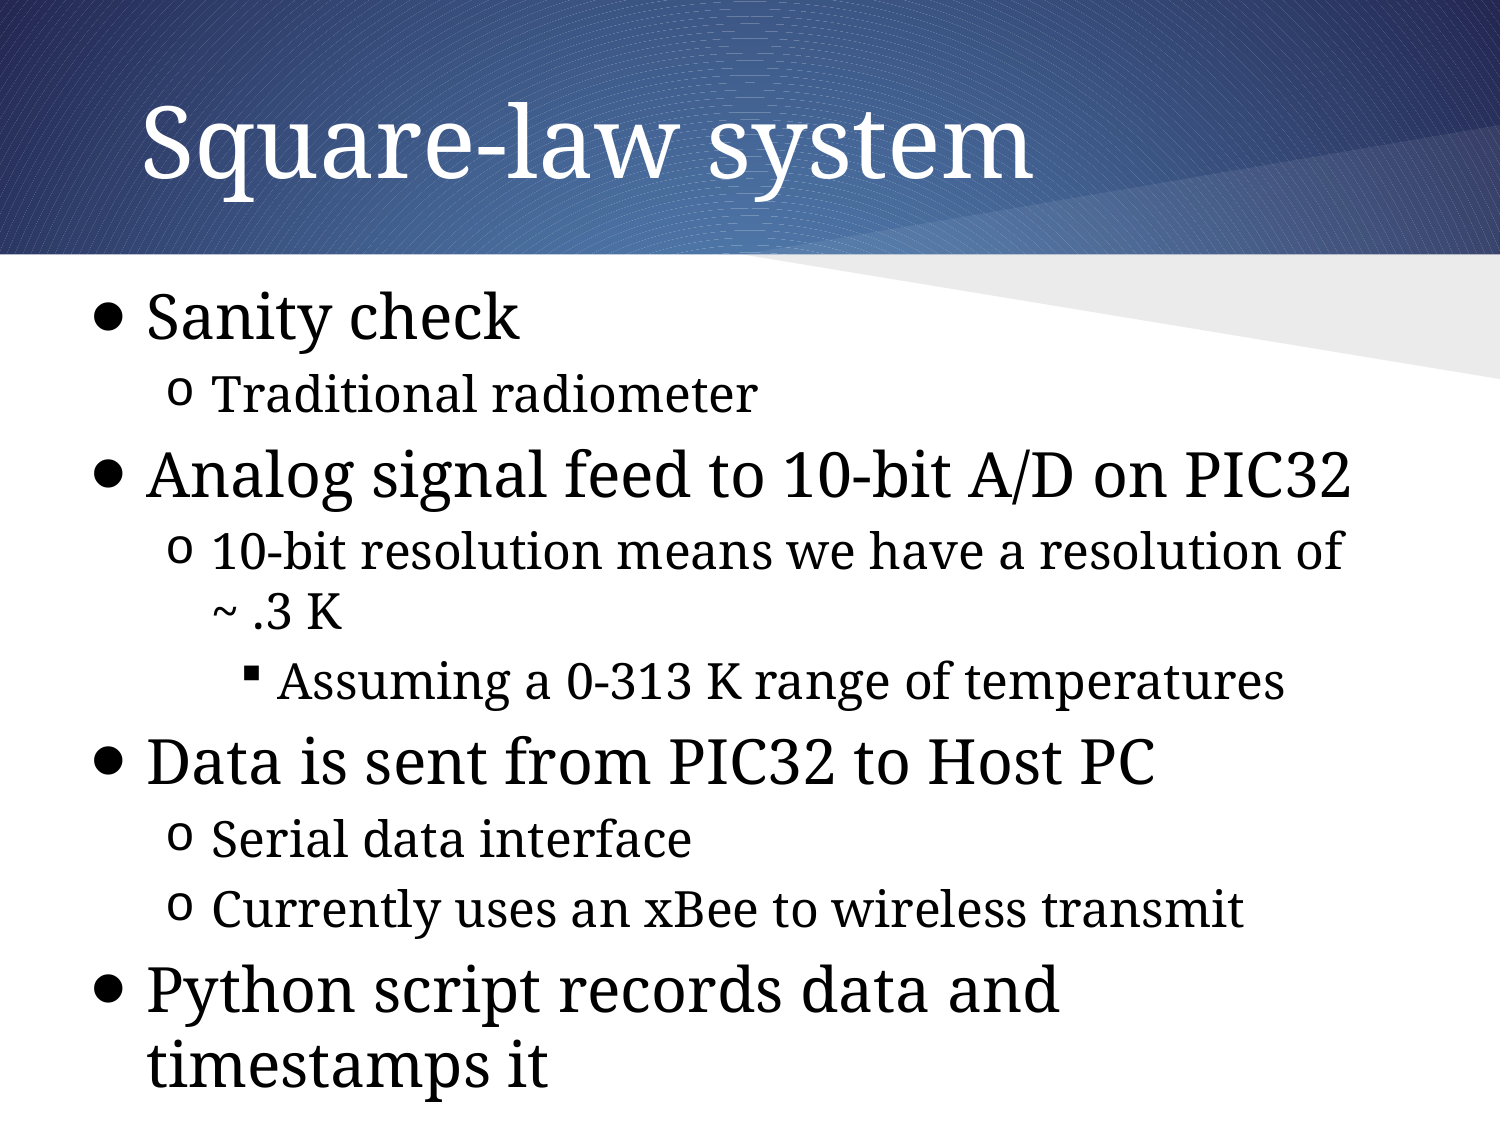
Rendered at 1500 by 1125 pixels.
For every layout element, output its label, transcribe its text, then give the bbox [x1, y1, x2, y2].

title Square-law system [75, 45, 1425, 233]
list Sanity check Traditional radiometer Analog signal feed to 10-bit A/D on PIC32 10-bit resolution means we have a resolution of ~ .3 K Assuming a 0-313 K range of temperatures Data is sent from PIC32 to Host PC Serial data interface Currently uses an xBee to wireless transmit Python script records data and timestamps it [75, 262, 1425, 1078]
